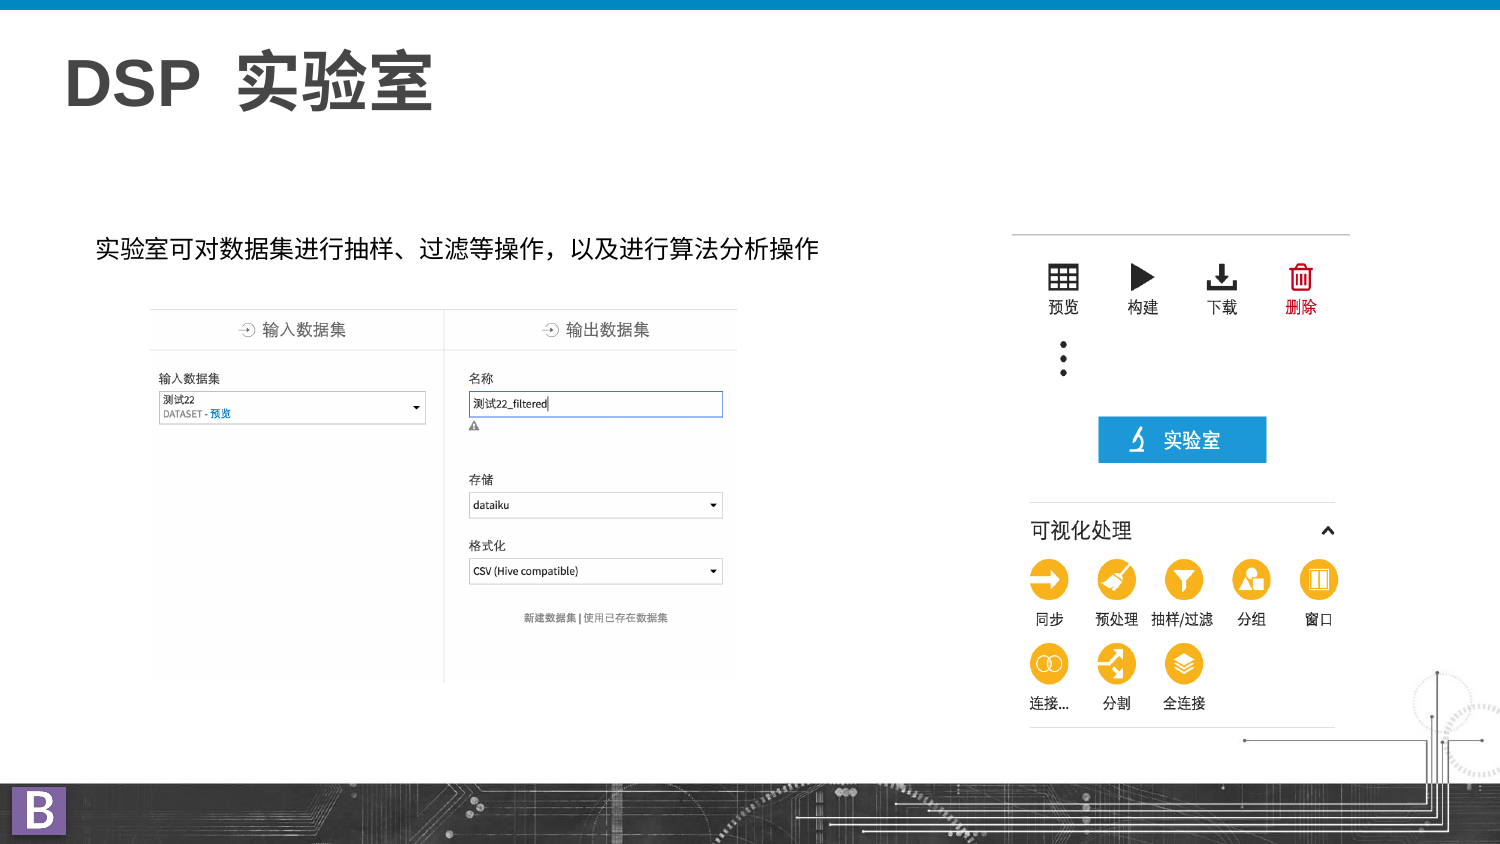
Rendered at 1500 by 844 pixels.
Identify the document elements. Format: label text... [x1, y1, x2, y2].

title DSP 实验室 [64, 40, 1436, 121]
picture [0, 11, 1500, 844]
text_box 实验室可对数据集进行抽样、过滤等操作，以及进行算法分析操作 [80, 226, 835, 272]
